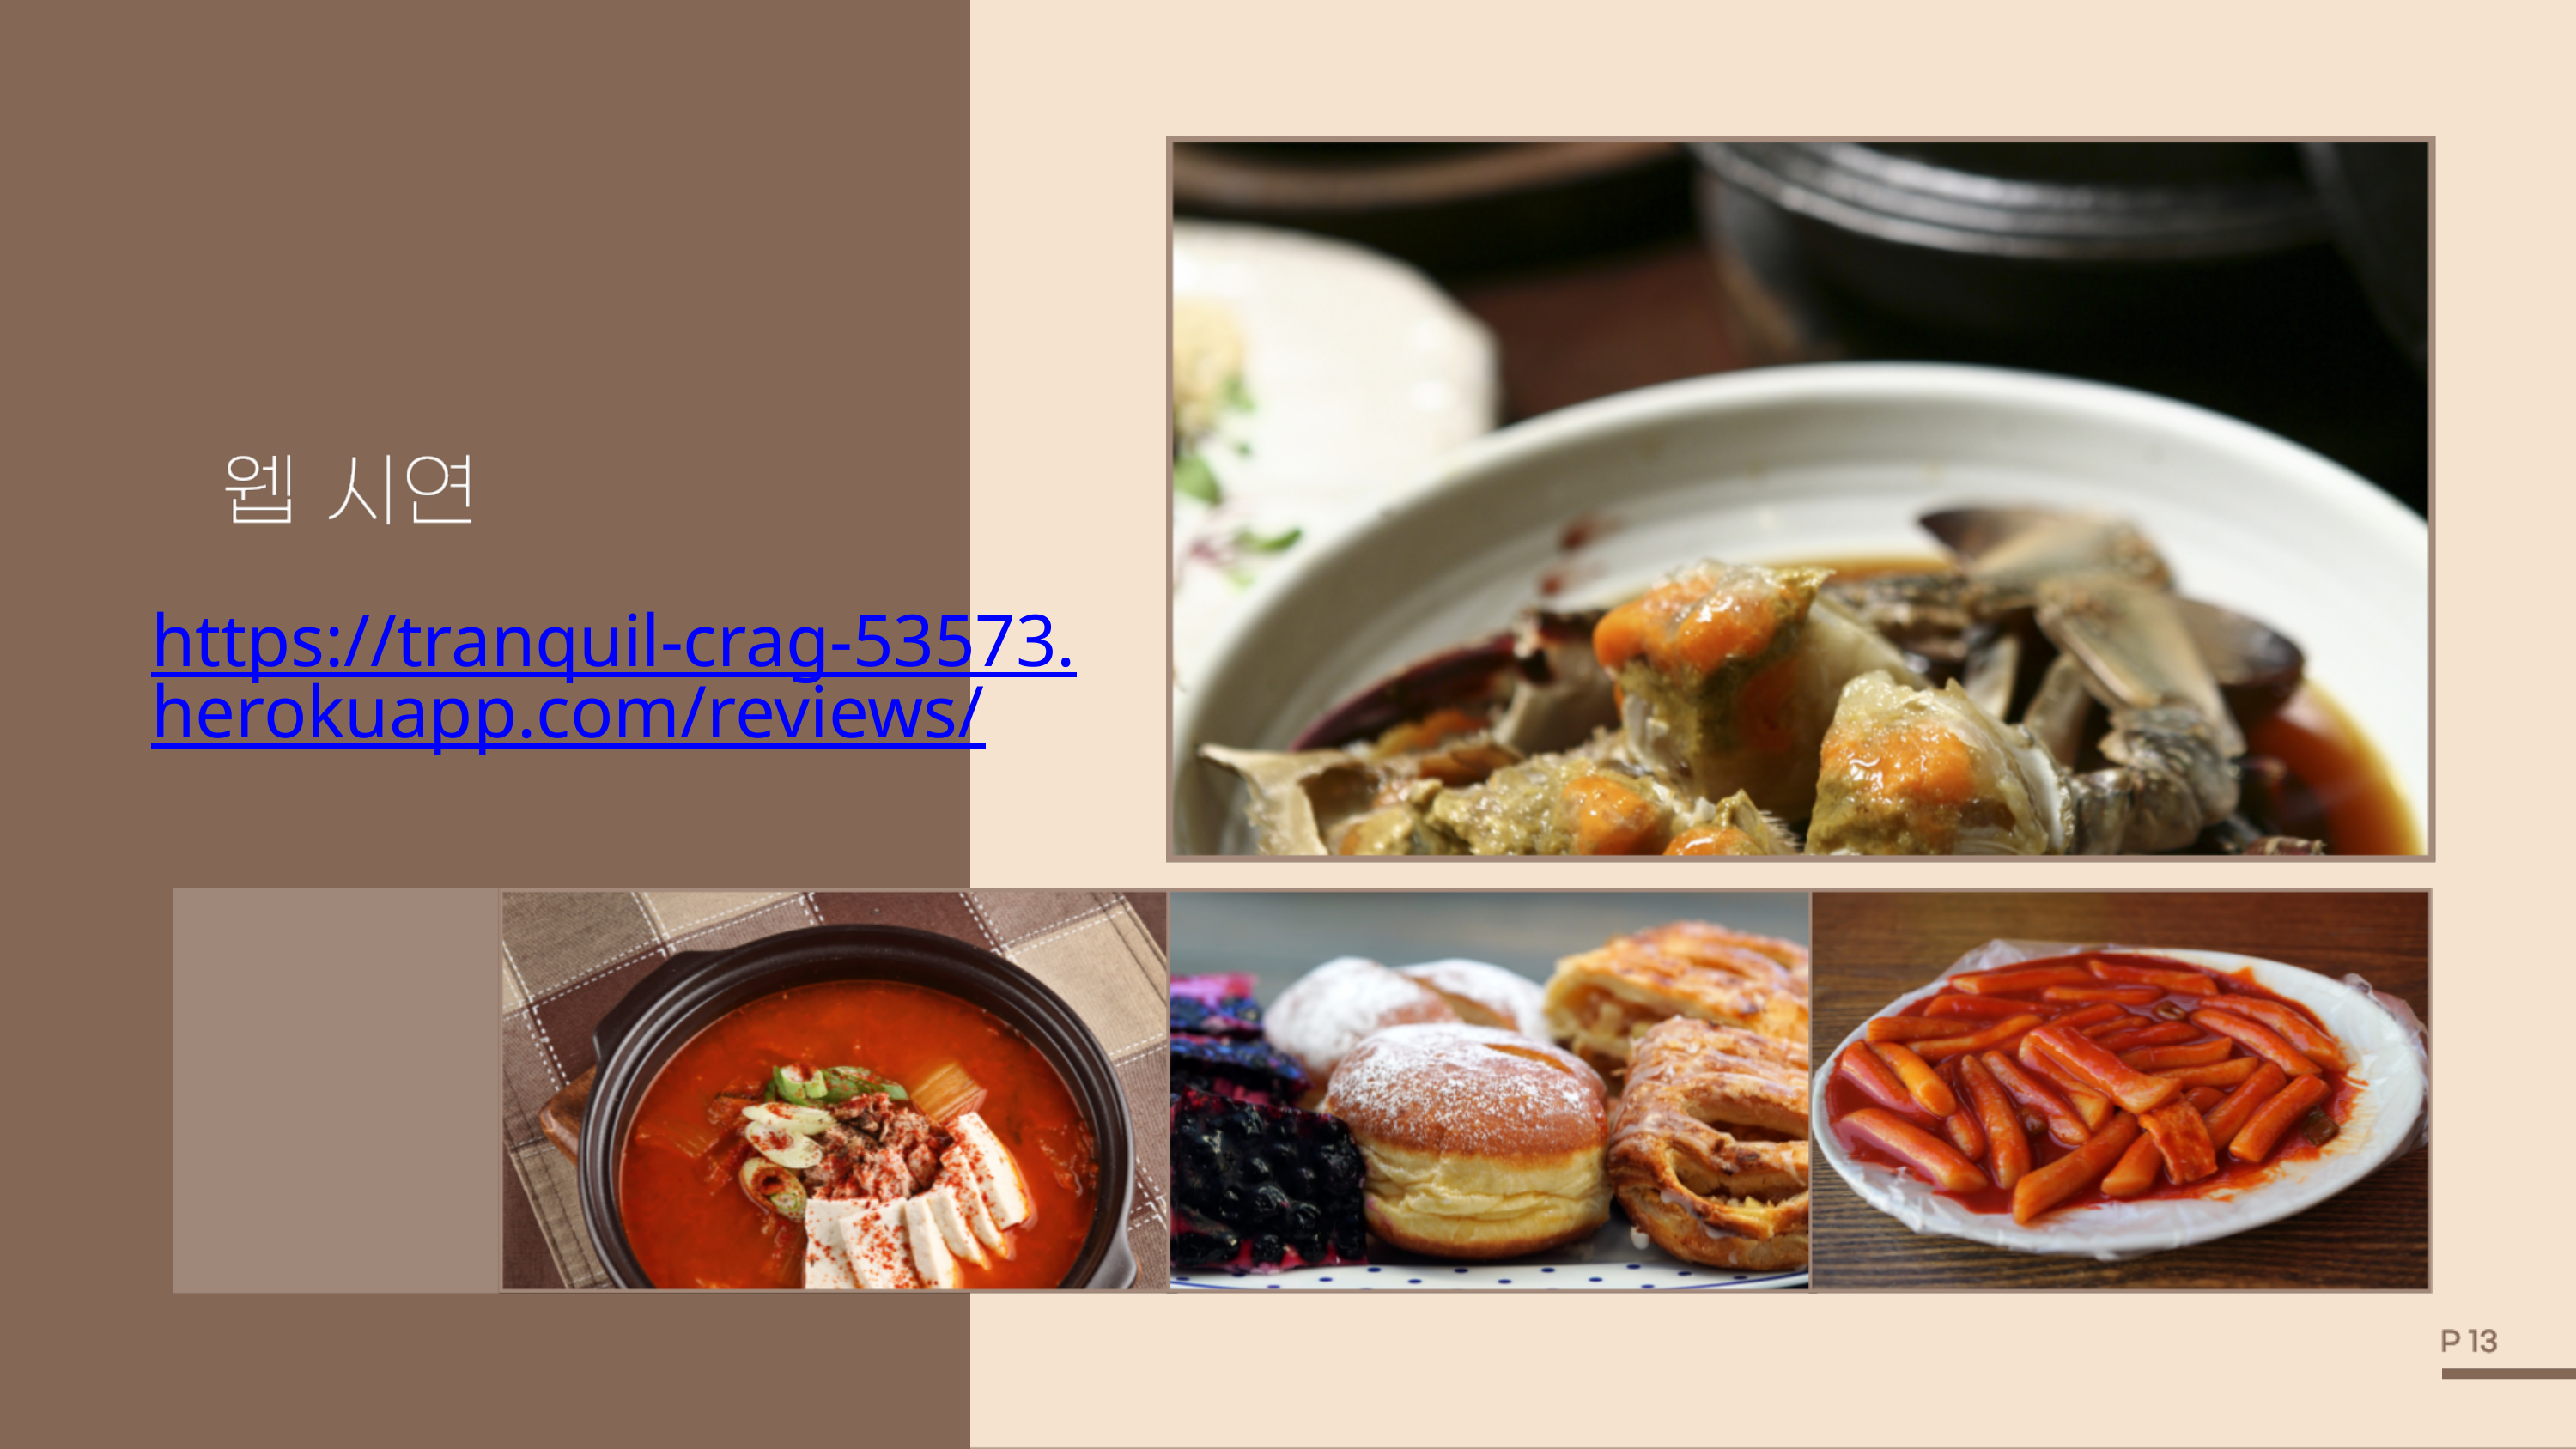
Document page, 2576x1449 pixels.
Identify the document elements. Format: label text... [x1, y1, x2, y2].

picture [2437, 1323, 2512, 1374]
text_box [1166, 888, 1807, 1295]
picture [209, 430, 509, 563]
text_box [1166, 136, 2437, 864]
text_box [970, 0, 2576, 1449]
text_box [2442, 1352, 2576, 1397]
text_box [1808, 888, 2433, 1295]
text_box https://tranquil-crag-53573.herokuapp.com/reviews/ [138, 588, 965, 700]
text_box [173, 888, 497, 1295]
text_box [499, 888, 1165, 1295]
